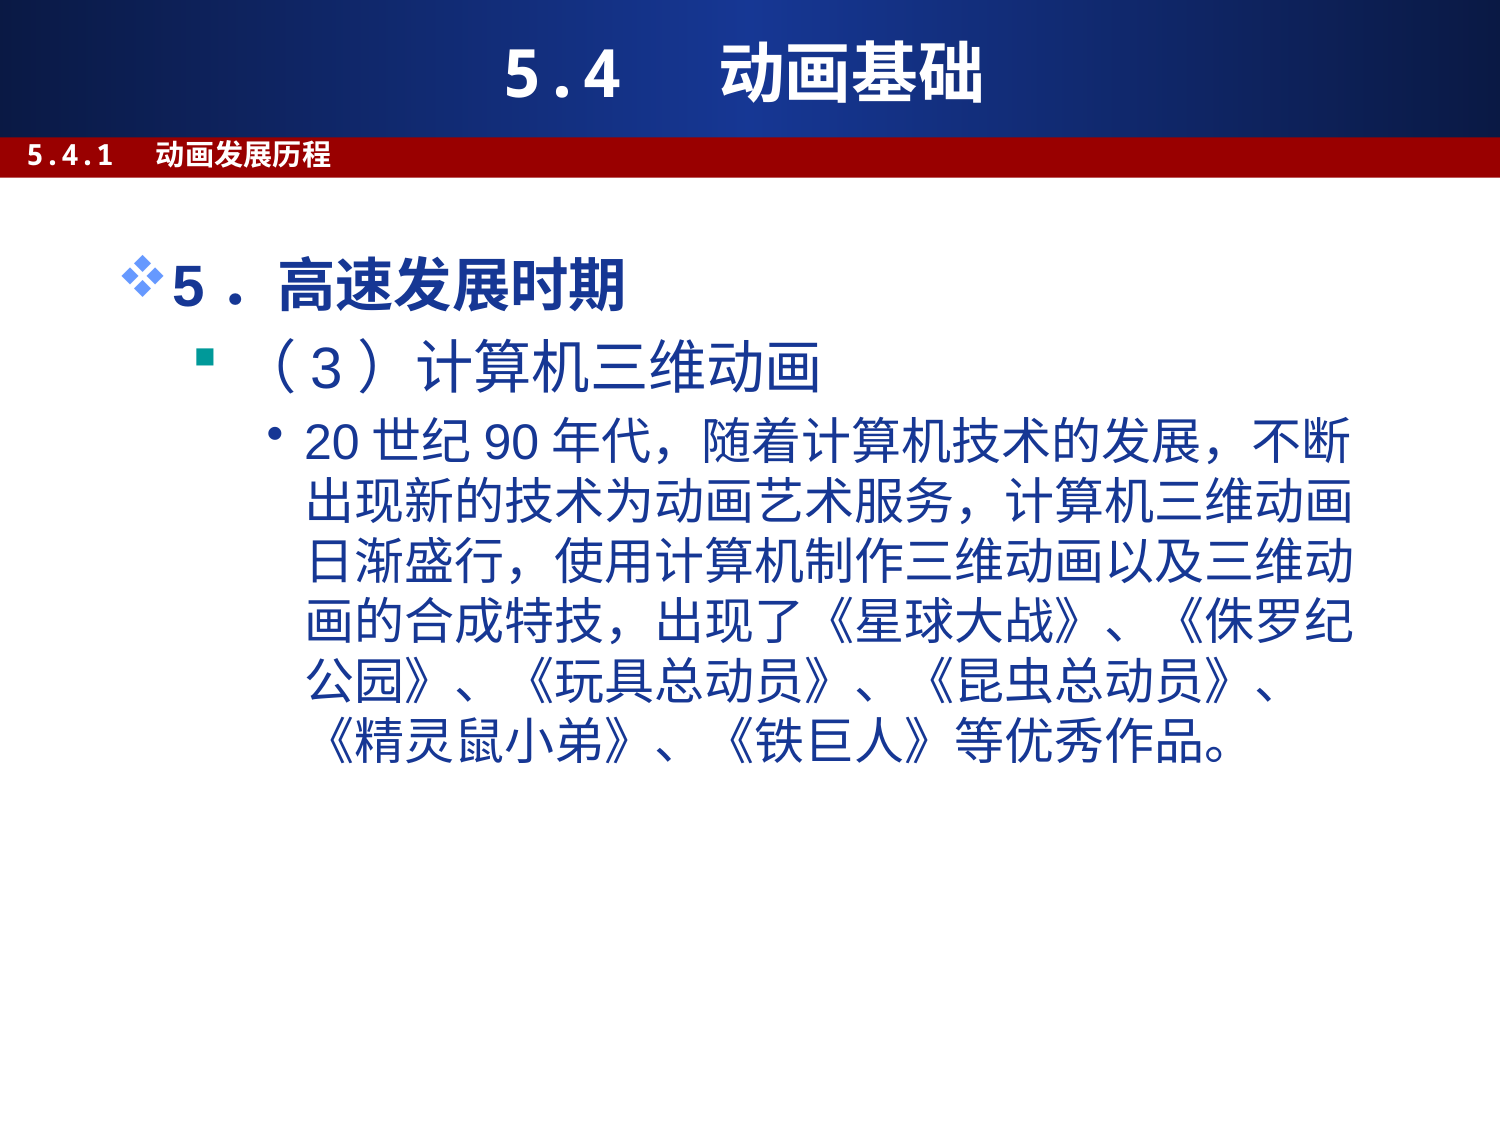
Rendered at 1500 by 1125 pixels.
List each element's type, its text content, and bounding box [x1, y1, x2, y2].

text_box 5.4.1 动画发展历程 [11, 128, 1500, 179]
title 5.4 动画基础 [49, 24, 1438, 118]
list 5．高速发展时期 （3）计算机三维动画 20世纪90年代，随着计算机技术的发展，不断出现新的技术为动画艺术服务，计算机三维动画日渐盛行，使用计算机制作三维动画以及三维动画的合成特技，出现了《星球大战》、《侏罗纪公园》、《玩具总动员》、《昆虫总动员》、《精灵鼠小弟》、《铁巨人》等优秀作品。 [101, 240, 1386, 1038]
